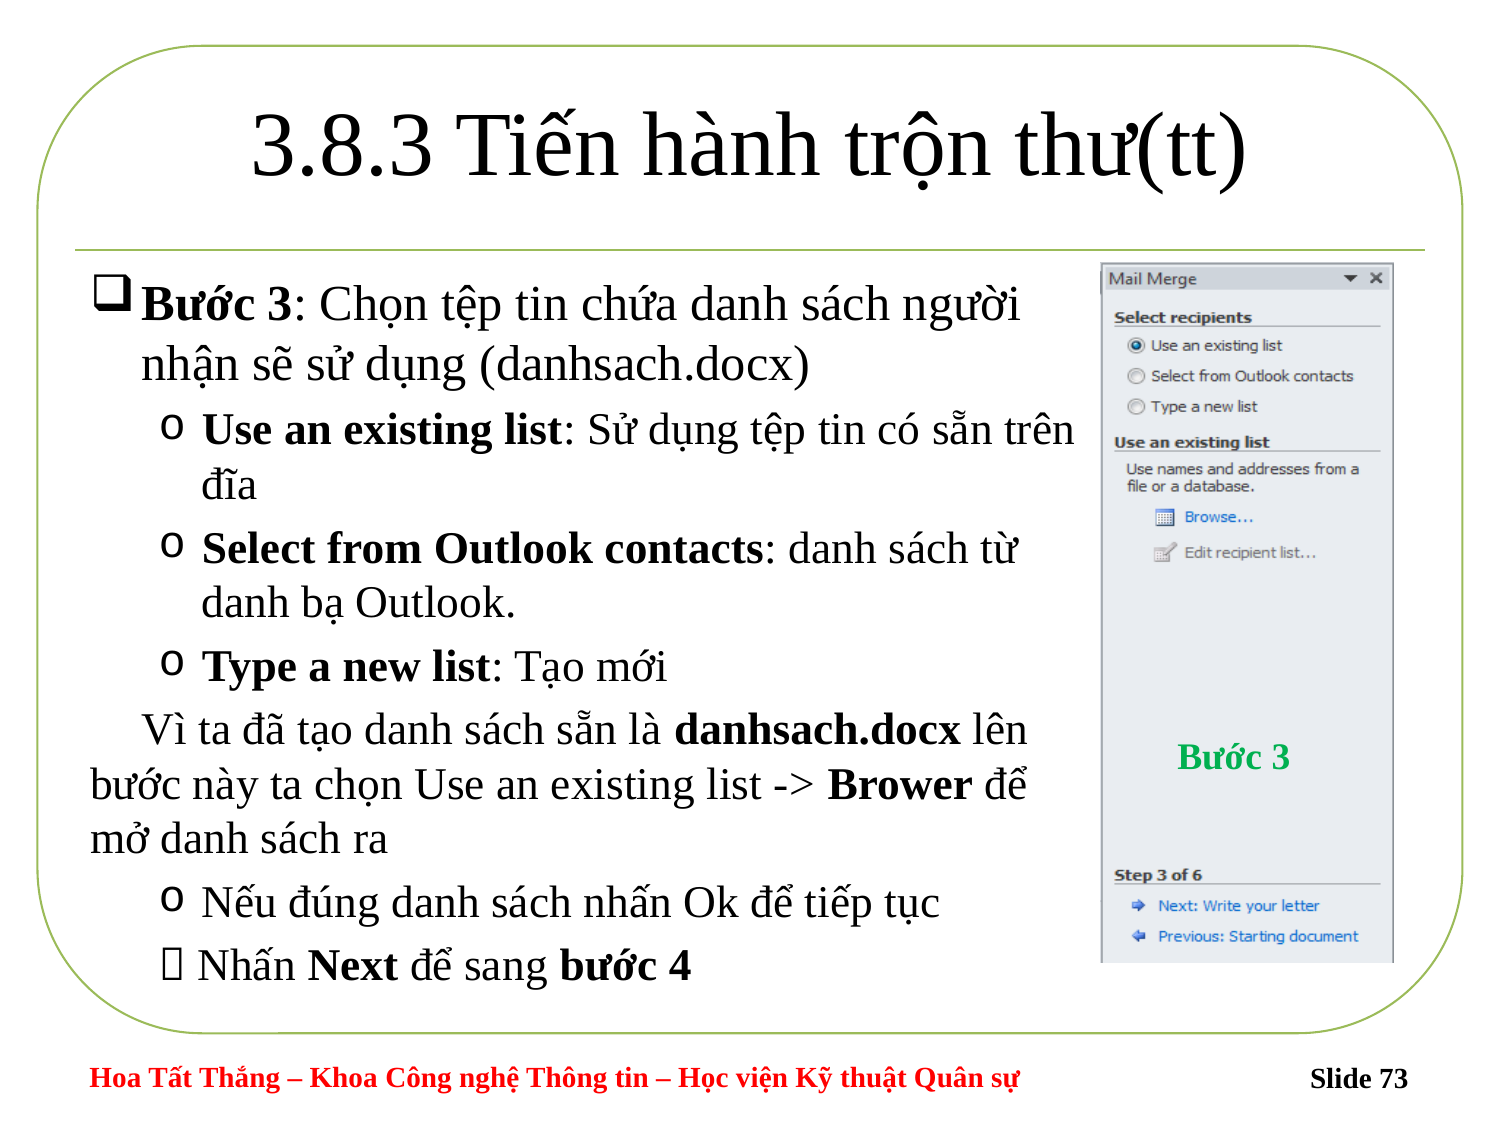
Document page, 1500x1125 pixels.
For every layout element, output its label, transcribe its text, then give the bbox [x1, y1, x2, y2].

picture [1099, 262, 1394, 963]
list Bước 3: Chọn tệp tin chứa danh sách người nhận sẽ sử dụng (danhsach.docx) Use an existing list: Sử dụng tệp tin có sẵn trên đĩa Select from Outlook contacts: danh sách từ danh bạ Outlook. Type a new list: Tạo mới Vì ta đã tạo danh sách sẵn là danhsach.docx lên bước này ta chọn Use an existing list -> Brower để mở danh sách ra Nếu đúng danh sách nhấn Ok để tiếp tục  Nhấn Next để sang bước 4 [75, 262, 1100, 1005]
title 3.8.3 Tiến hành trộn thư(tt) [75, 45, 1425, 233]
